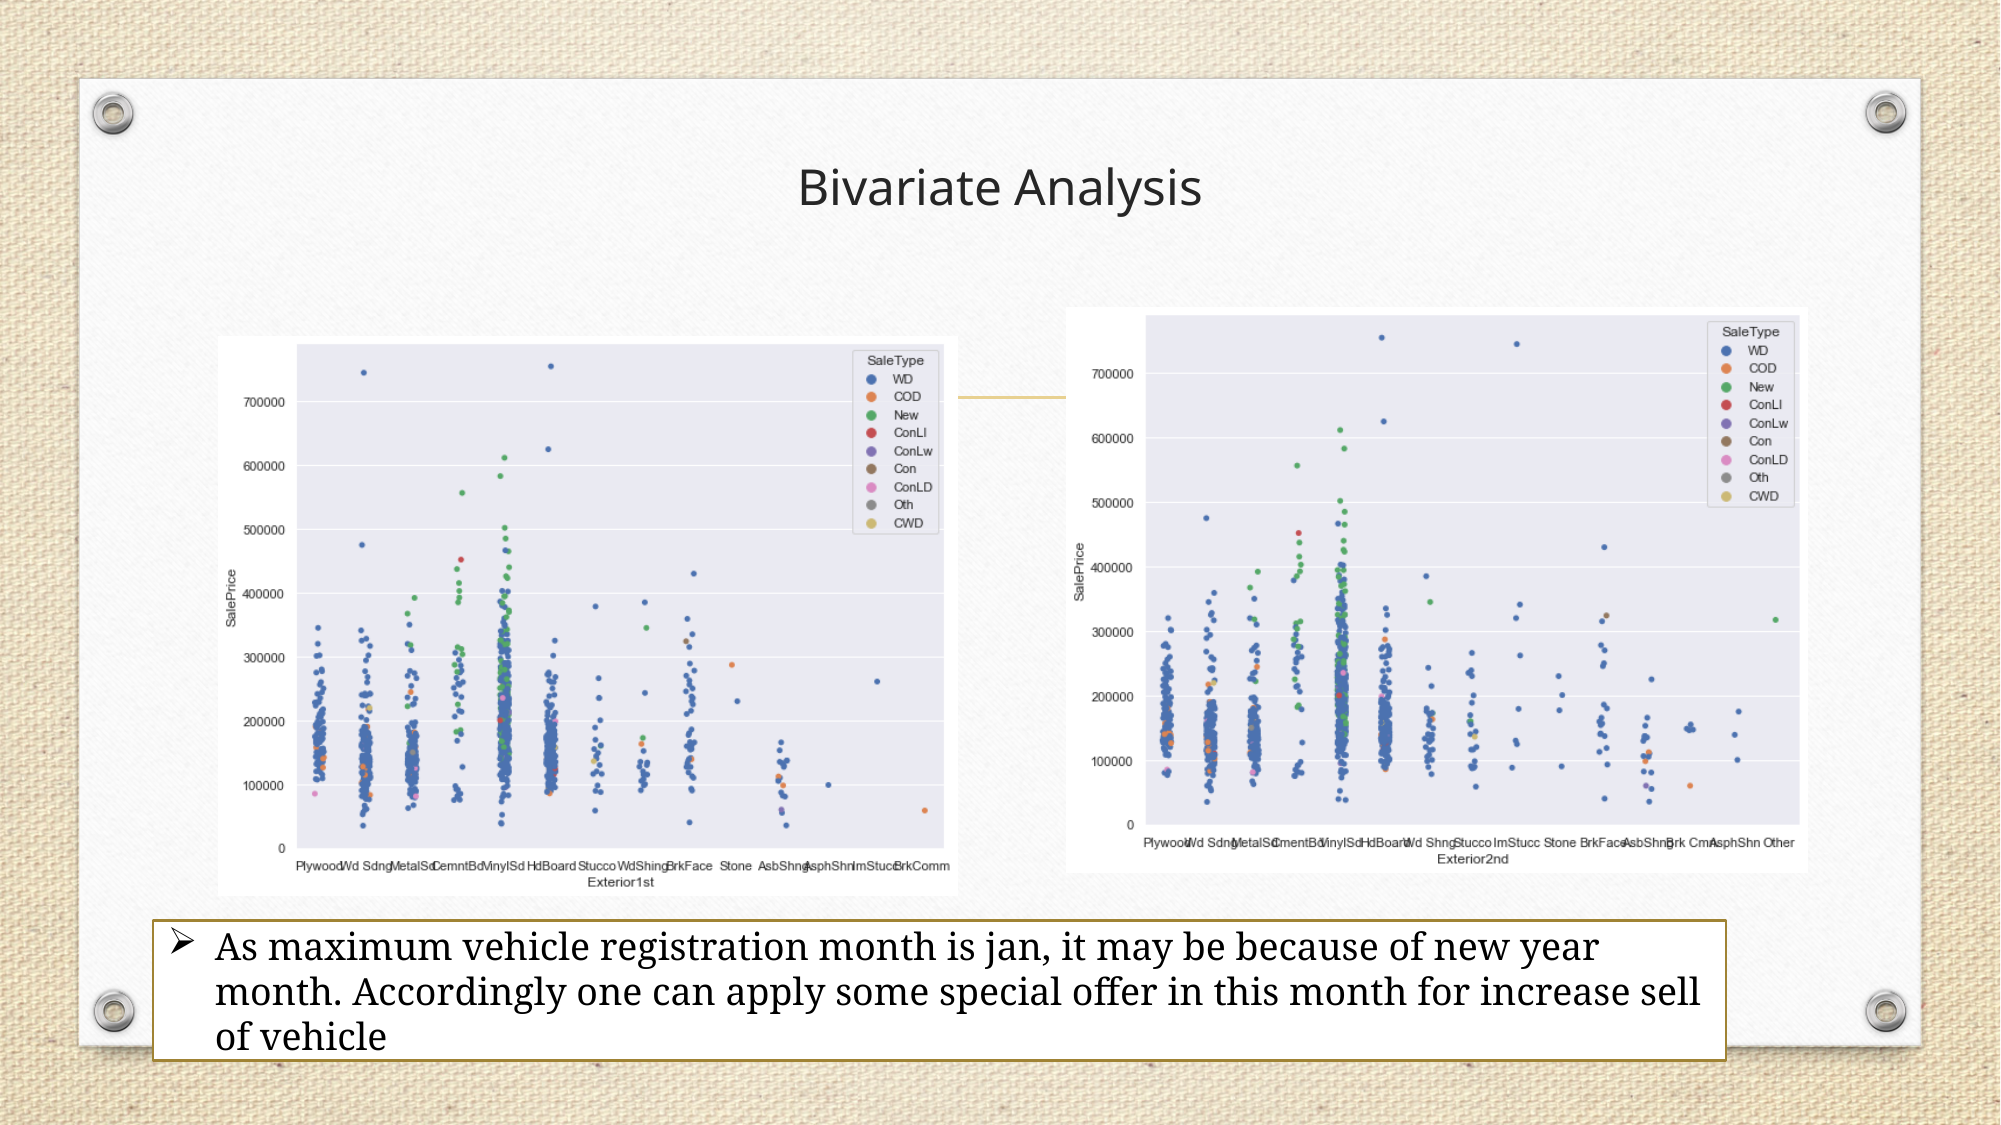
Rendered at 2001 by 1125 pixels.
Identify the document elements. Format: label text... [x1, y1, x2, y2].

picture [0, 0, 2001, 1125]
title Bivariate Analysis [175, 148, 1826, 224]
text_box [175, 311, 1826, 1013]
text_box As maximum vehicle registration month is jan, it may be because of new year month. Accordingly one can apply some special offer in this month for increase sell of vehicle [152, 919, 1727, 1062]
